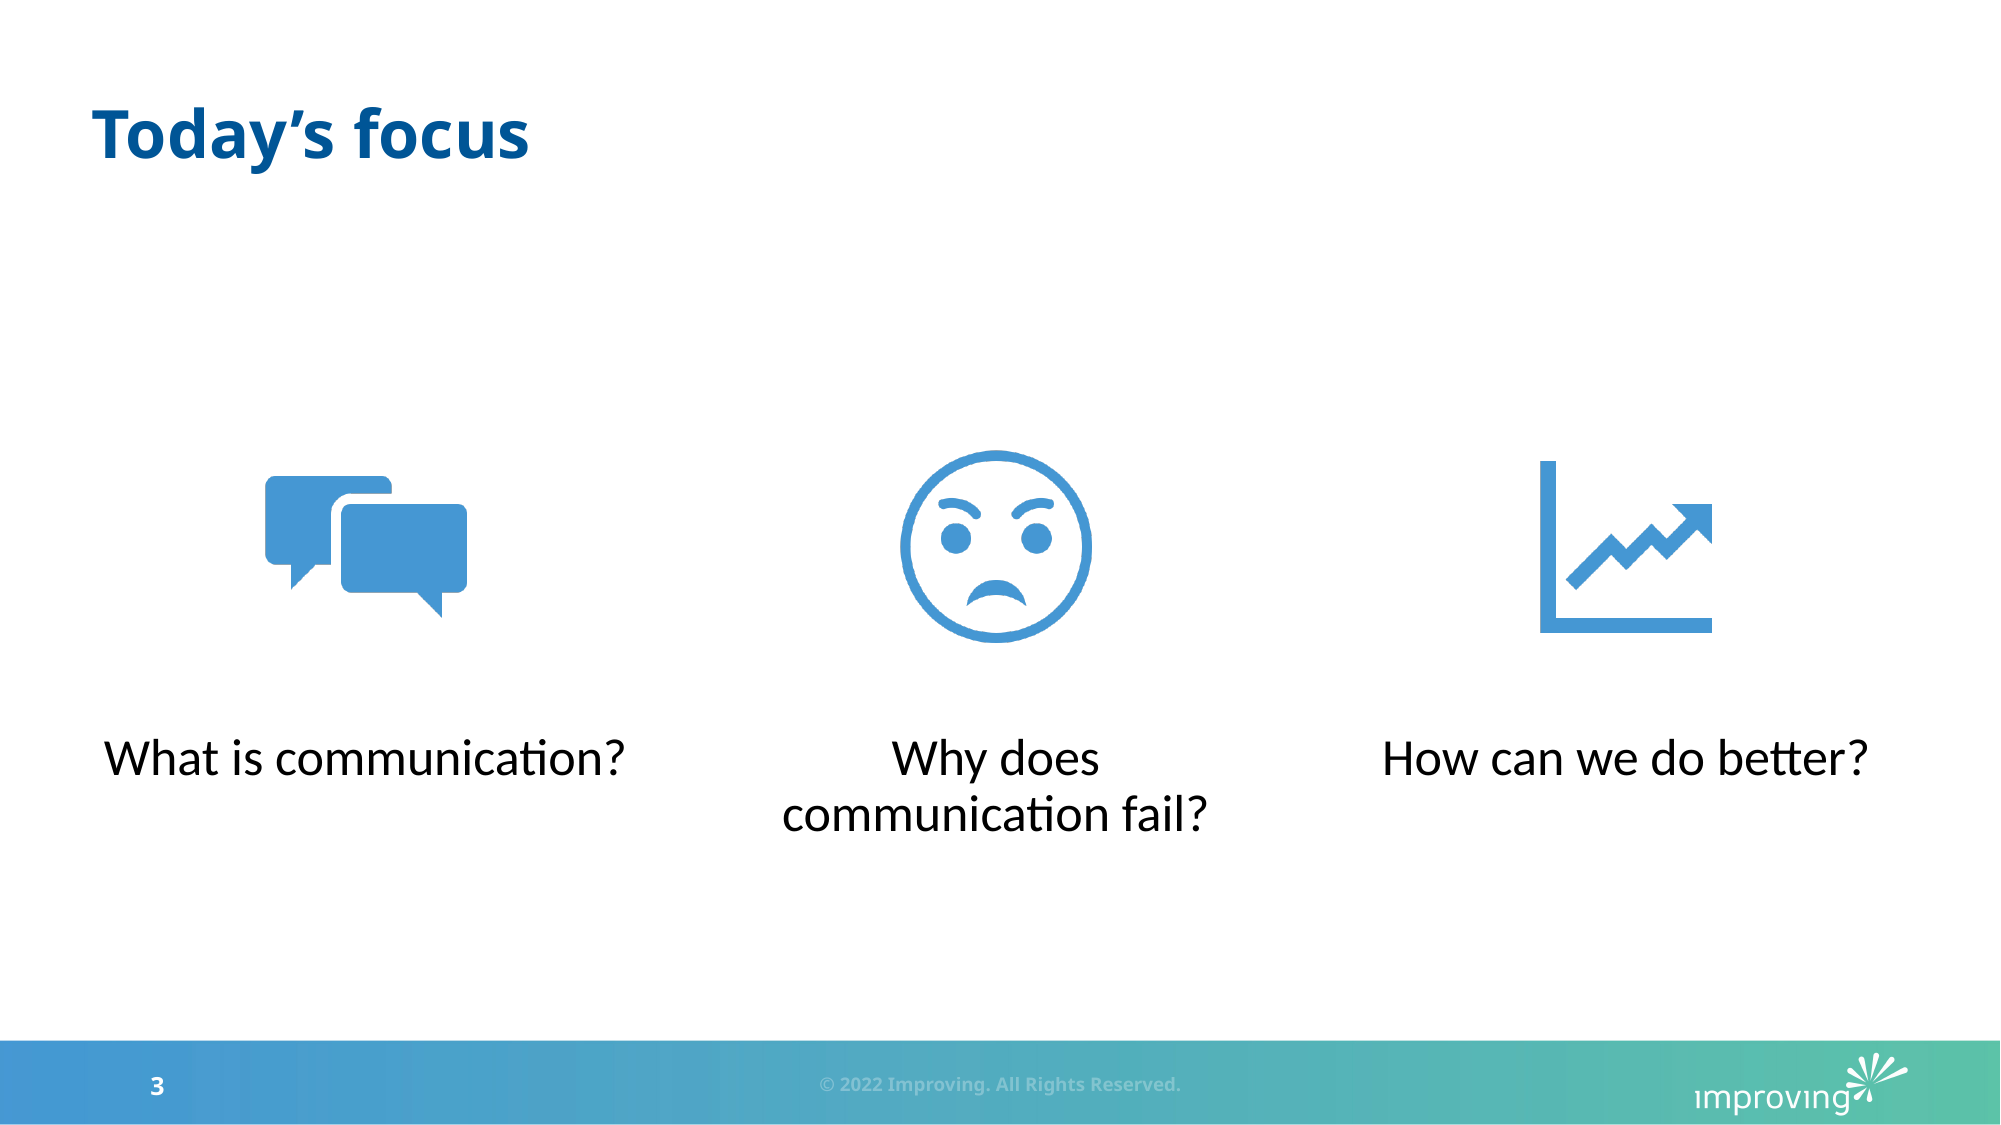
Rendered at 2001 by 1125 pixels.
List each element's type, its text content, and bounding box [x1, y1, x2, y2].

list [76, 309, 1916, 966]
picture [0, 0, 2000, 1125]
title Today’s focus [76, 71, 1915, 181]
